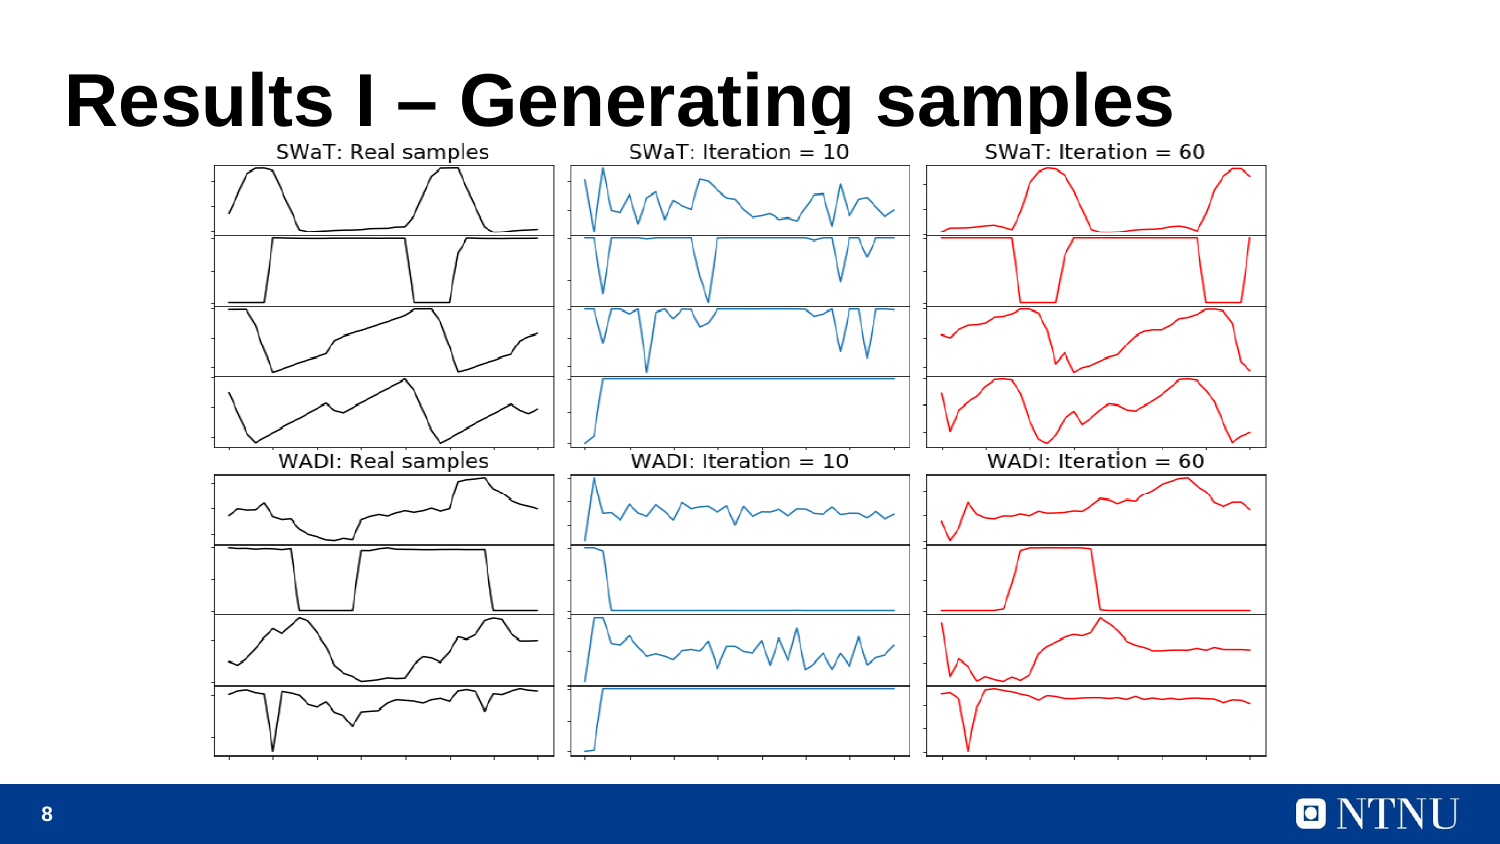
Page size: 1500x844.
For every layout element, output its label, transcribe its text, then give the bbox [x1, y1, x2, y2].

title Results I – Generating samples [49, 43, 1431, 150]
picture [208, 134, 1272, 760]
picture [0, 784, 1500, 844]
